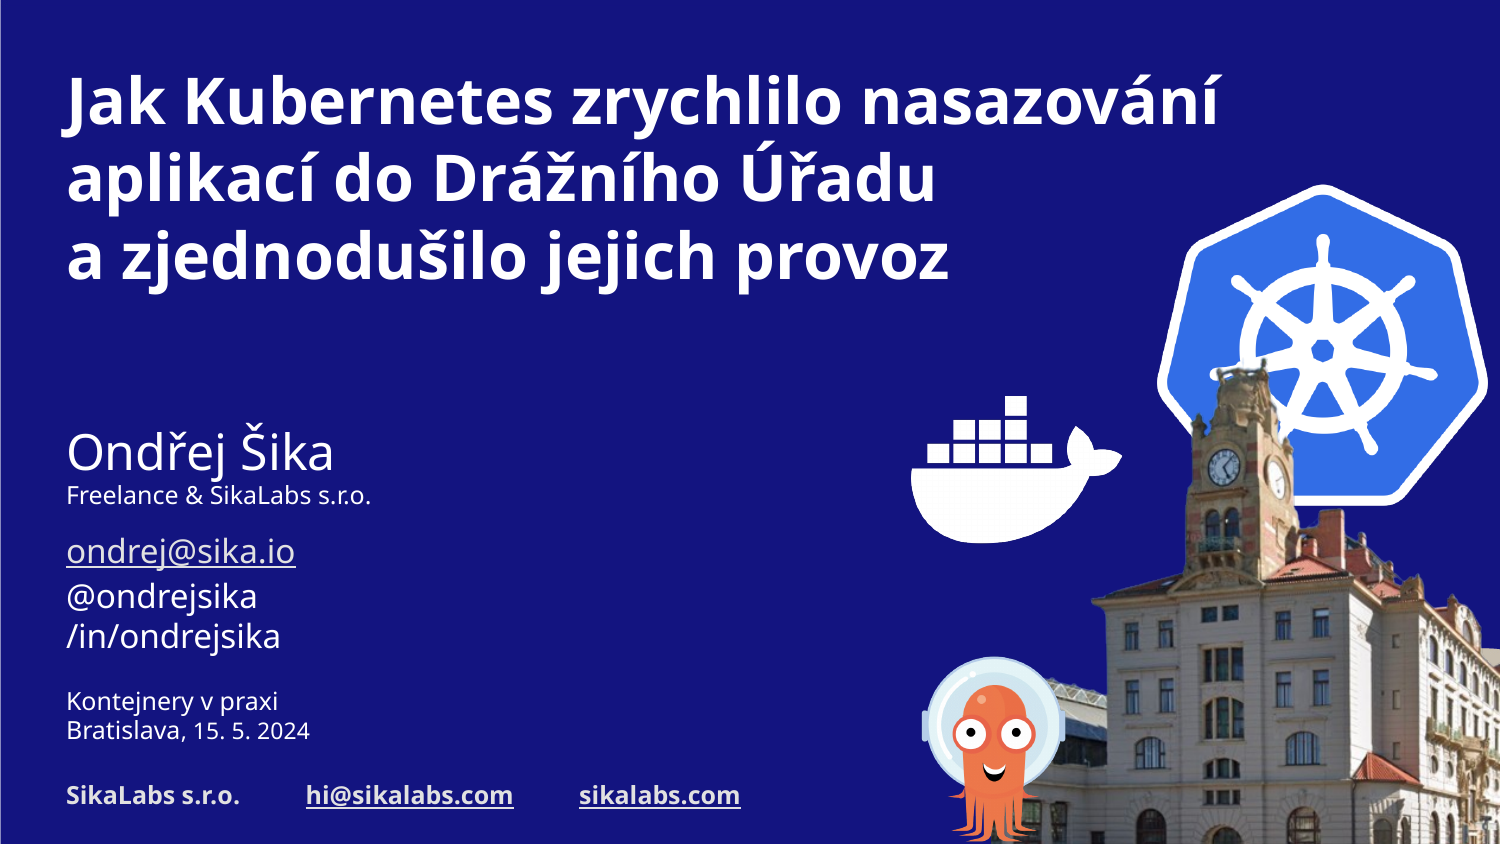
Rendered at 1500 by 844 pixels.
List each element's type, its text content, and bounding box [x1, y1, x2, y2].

title Jak Kubernetes zrychlilo nasazování aplikací do Drážního Úřadu a zjednodušilo jejich provoz [51, 44, 1449, 459]
picture [0, 0, 1500, 844]
subtitle Ondřej Šika Freelance & SikaLabs s.r.o. ondrej@sika.io @ondrejsika /in/ondrejsika Kontejnery v praxi Bratislava, 15. 5. 2024 [51, 495, 986, 760]
